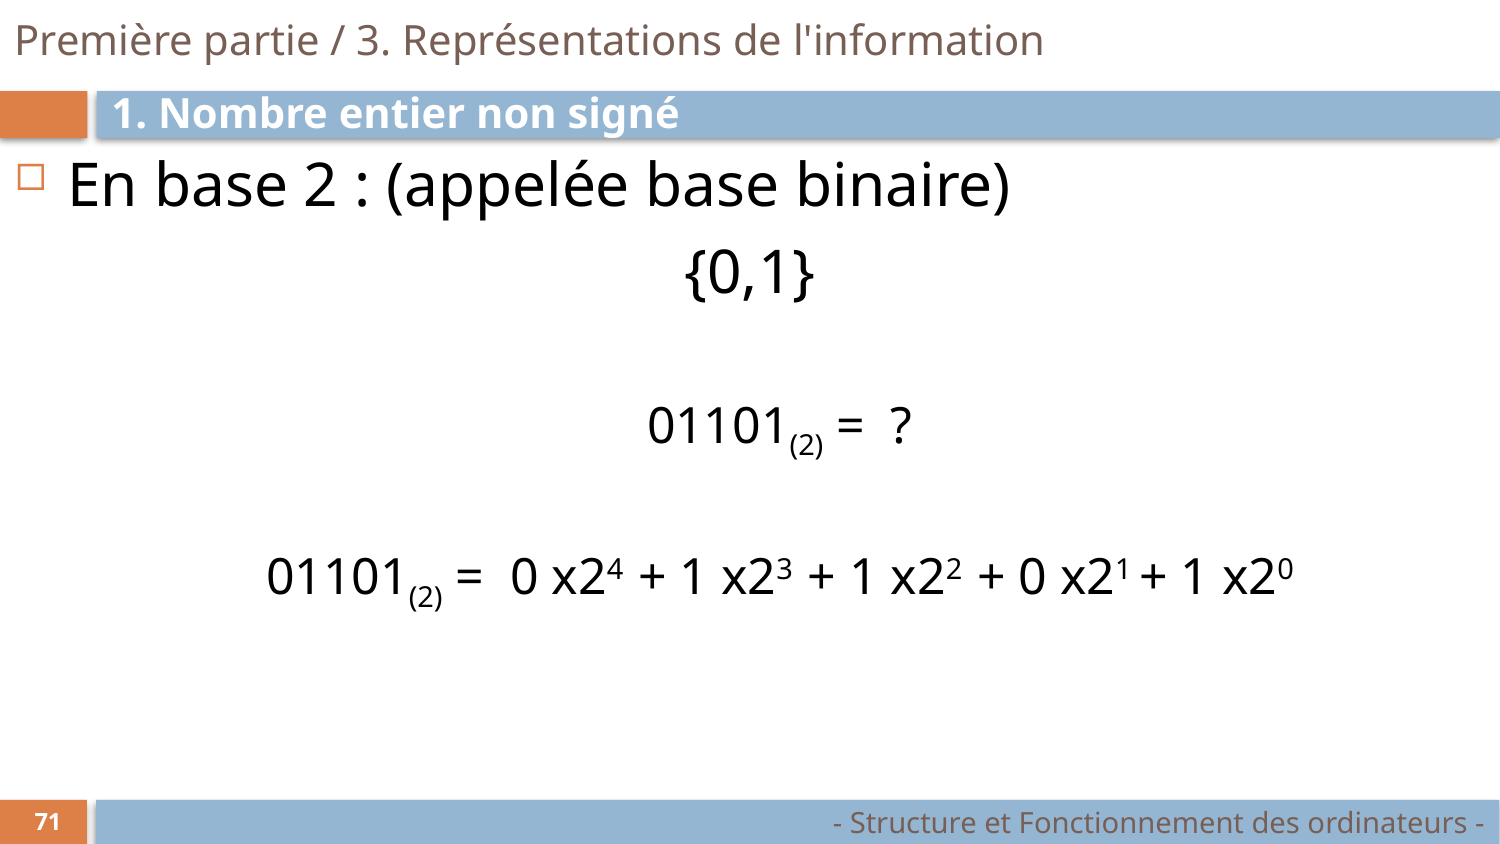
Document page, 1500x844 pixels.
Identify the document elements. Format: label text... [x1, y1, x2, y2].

title Première partie / 3. Représentations de l'information [0, 0, 1500, 80]
list En base 2 : (appelée base binaire) {0,1} 01101(2) = ? 01101(2) = 0 x24 + 1 x23 + 1 x22 + 0 x21 + 1 x20 [0, 138, 1500, 800]
footer - Structure et Fonctionnement des ordinateurs - [112, 800, 1500, 844]
text_box 1. Nombre entier non signé [96, 91, 1500, 133]
